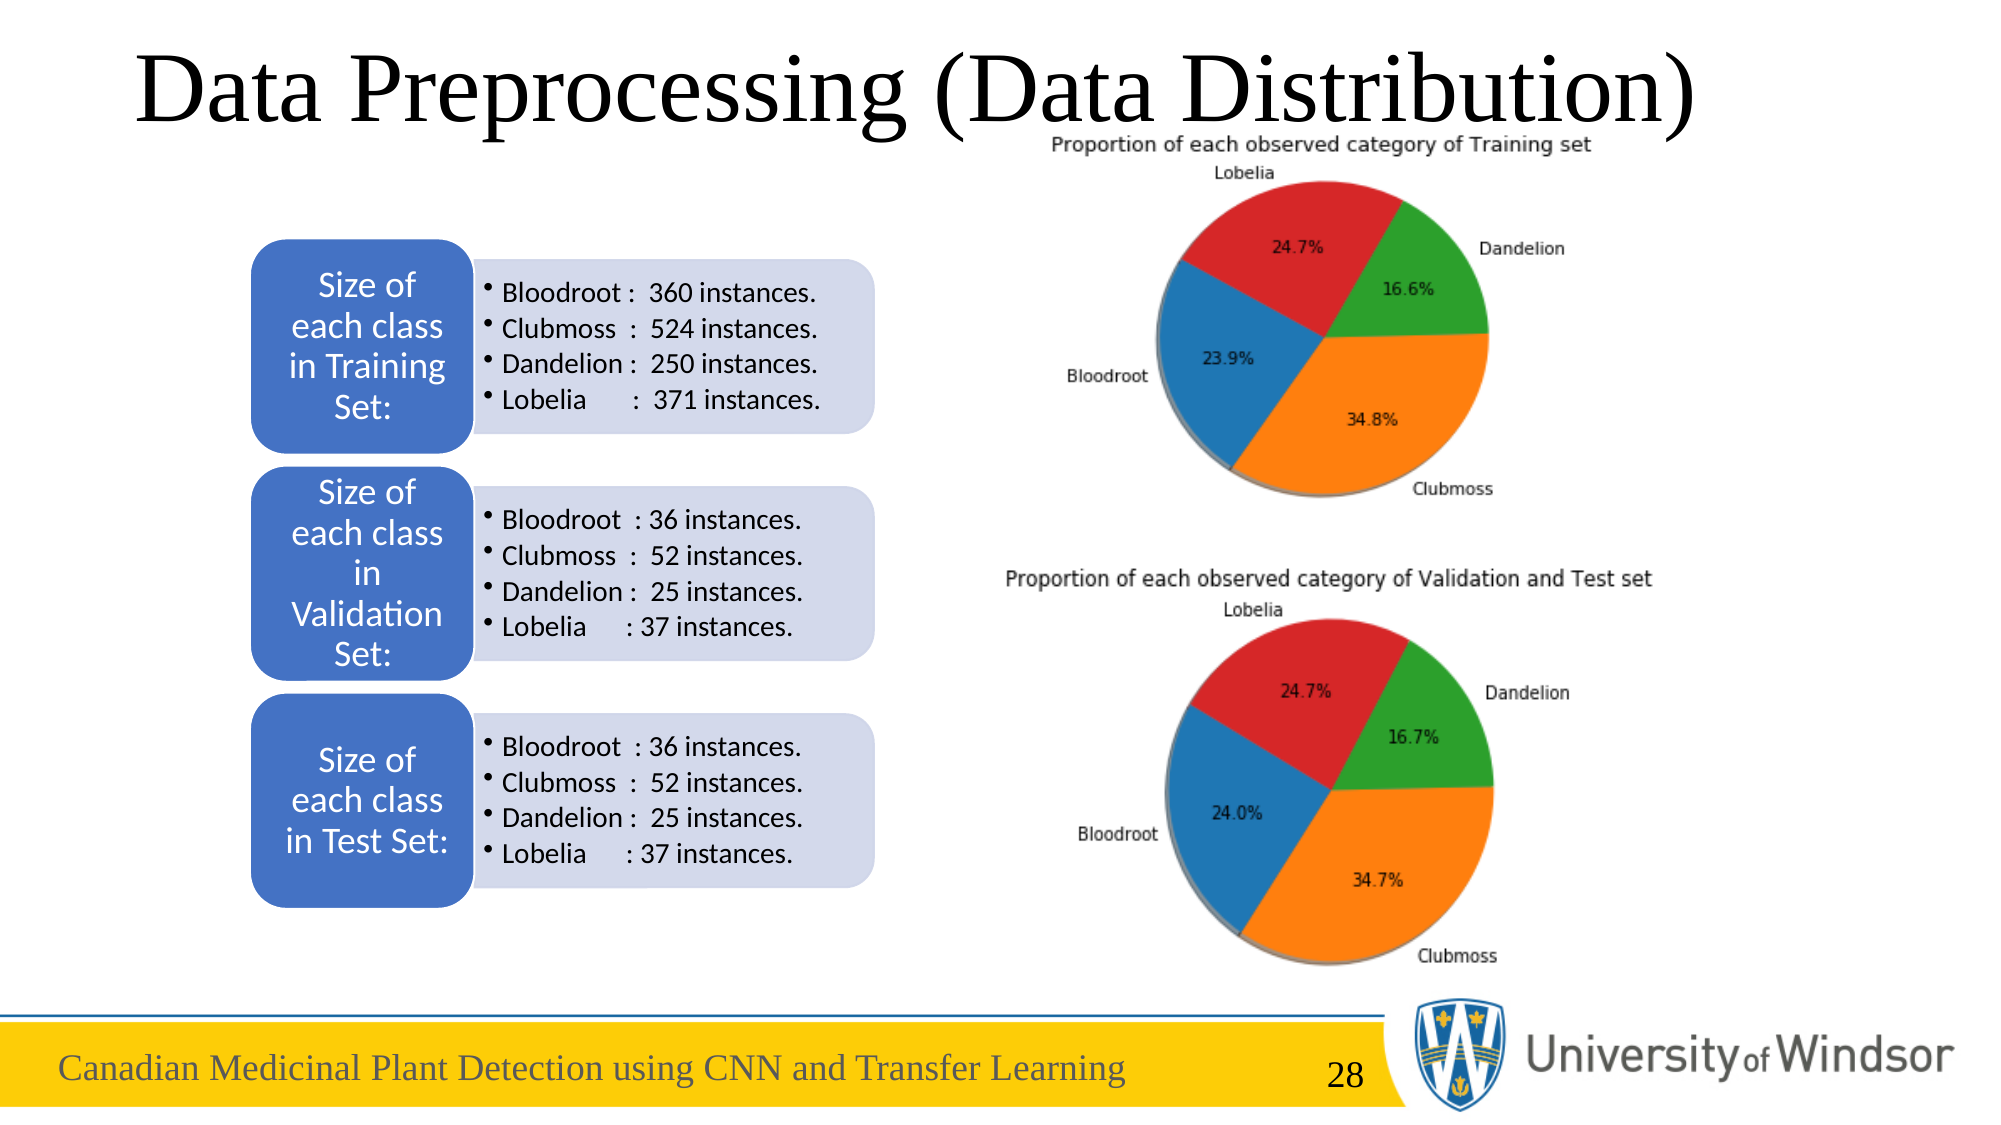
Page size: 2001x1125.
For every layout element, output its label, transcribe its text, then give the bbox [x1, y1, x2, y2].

picture [1038, 126, 1610, 550]
picture [0, 981, 2000, 1125]
slide_number 28 [1271, 1042, 1380, 1103]
title Data Preprocessing (Data Distribution) [119, 47, 1915, 131]
picture [999, 562, 1663, 970]
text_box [249, 238, 874, 910]
